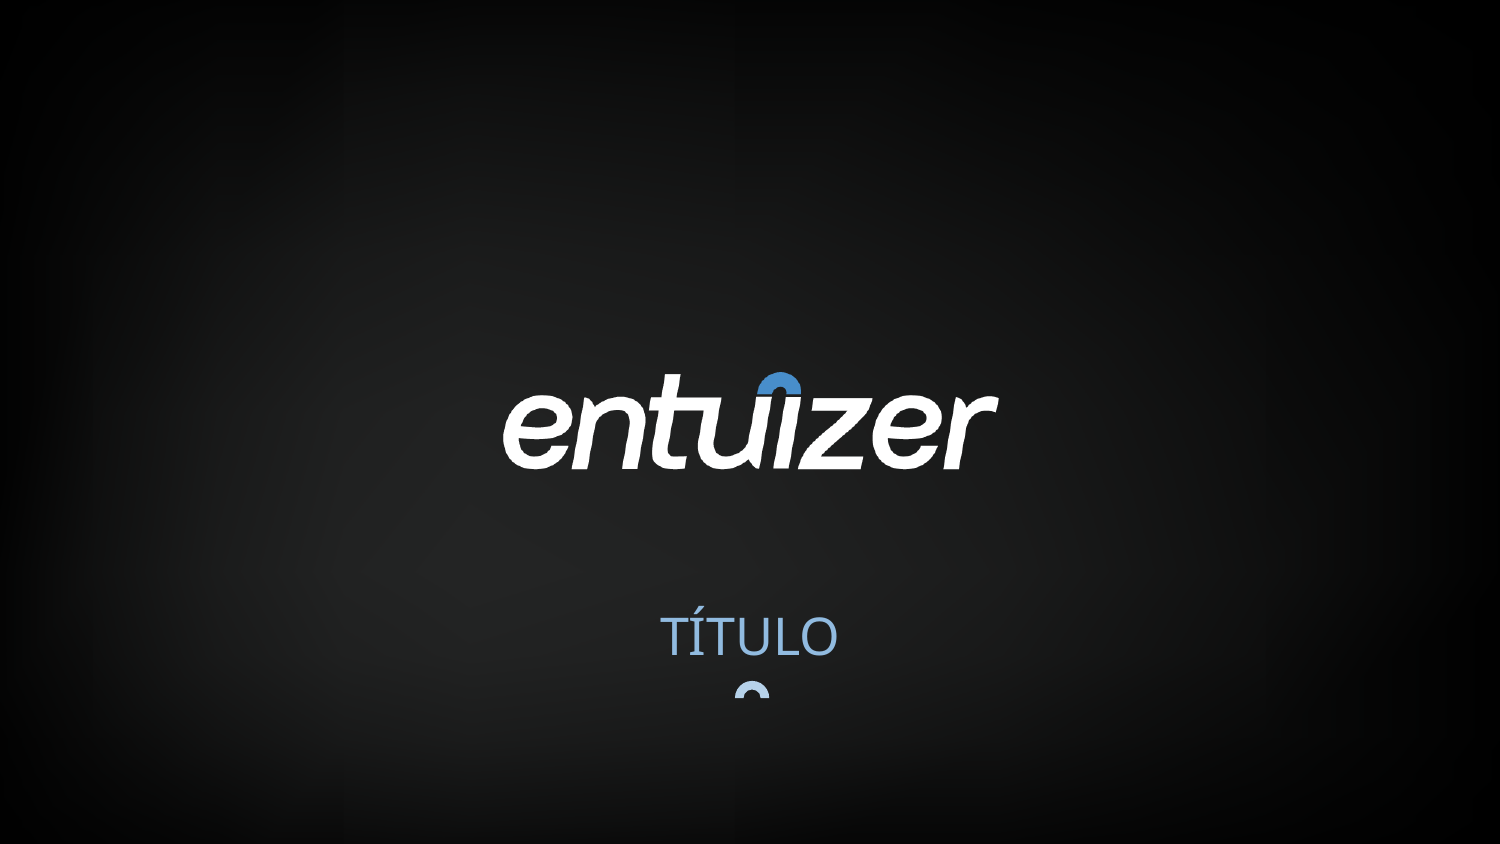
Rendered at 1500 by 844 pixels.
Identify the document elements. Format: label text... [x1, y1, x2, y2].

picture [0, 0, 1500, 844]
title TÍTULO [42, 527, 1459, 743]
